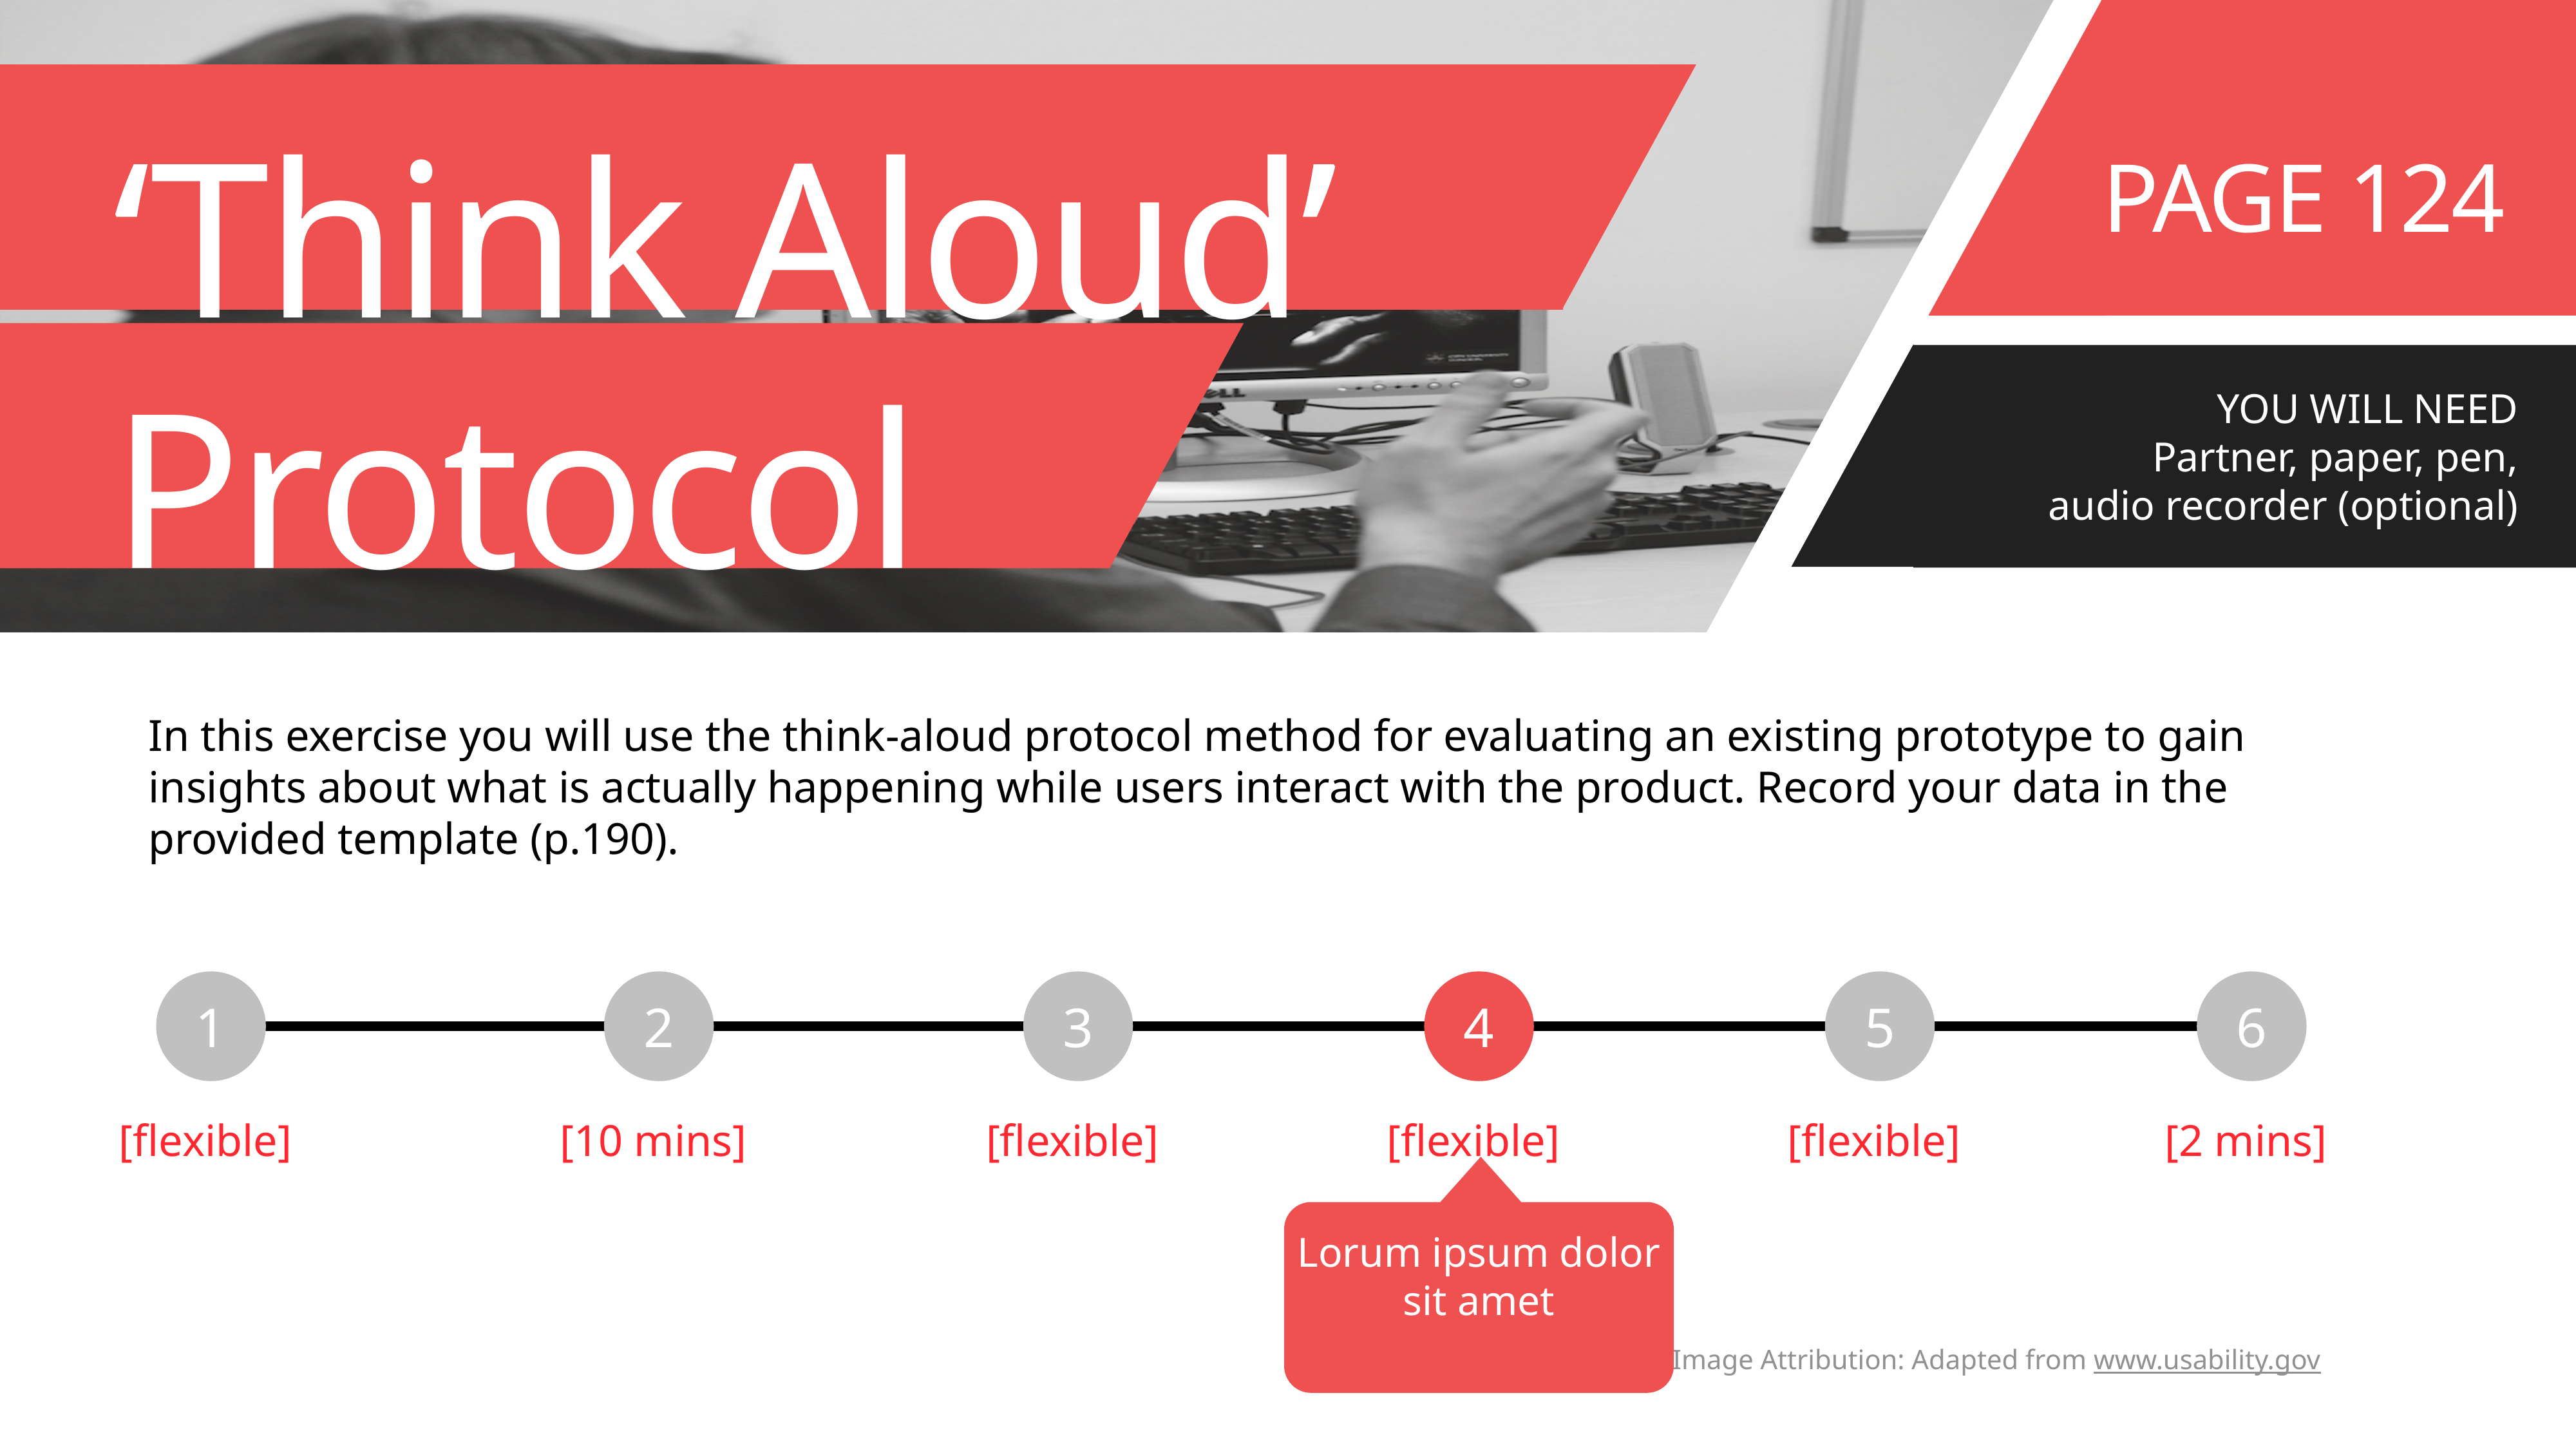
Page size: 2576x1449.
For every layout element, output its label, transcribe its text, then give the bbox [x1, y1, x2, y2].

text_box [0, 0, 2576, 1385]
text_box Lorum ipsum dolor sit amet [1292, 1385, 1666, 1393]
